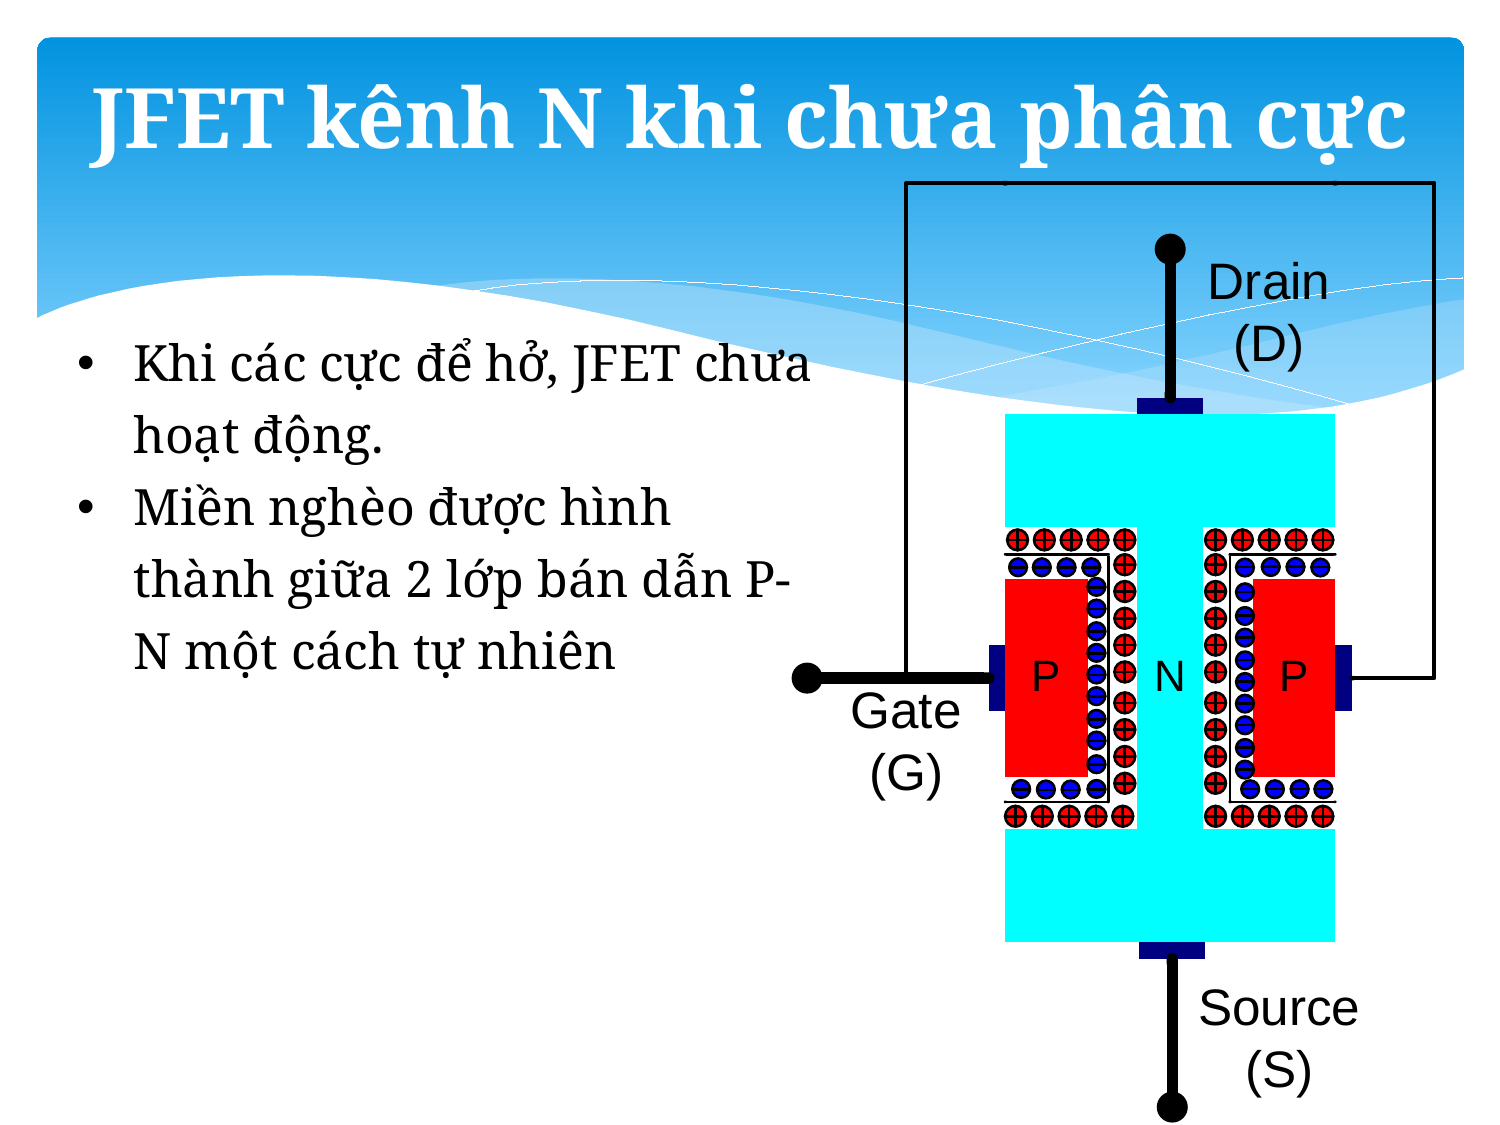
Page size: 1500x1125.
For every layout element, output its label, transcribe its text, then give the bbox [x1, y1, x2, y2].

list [787, 176, 1441, 1125]
text_box Khi các cực để hở, JFET chưa hoạt động. Miền nghèo được hình thành giữa 2 lớp bán dẫn P-N một cách tự nhiên [62, 312, 781, 688]
title JFET kênh N khi chưa phân cực [75, 62, 1425, 168]
